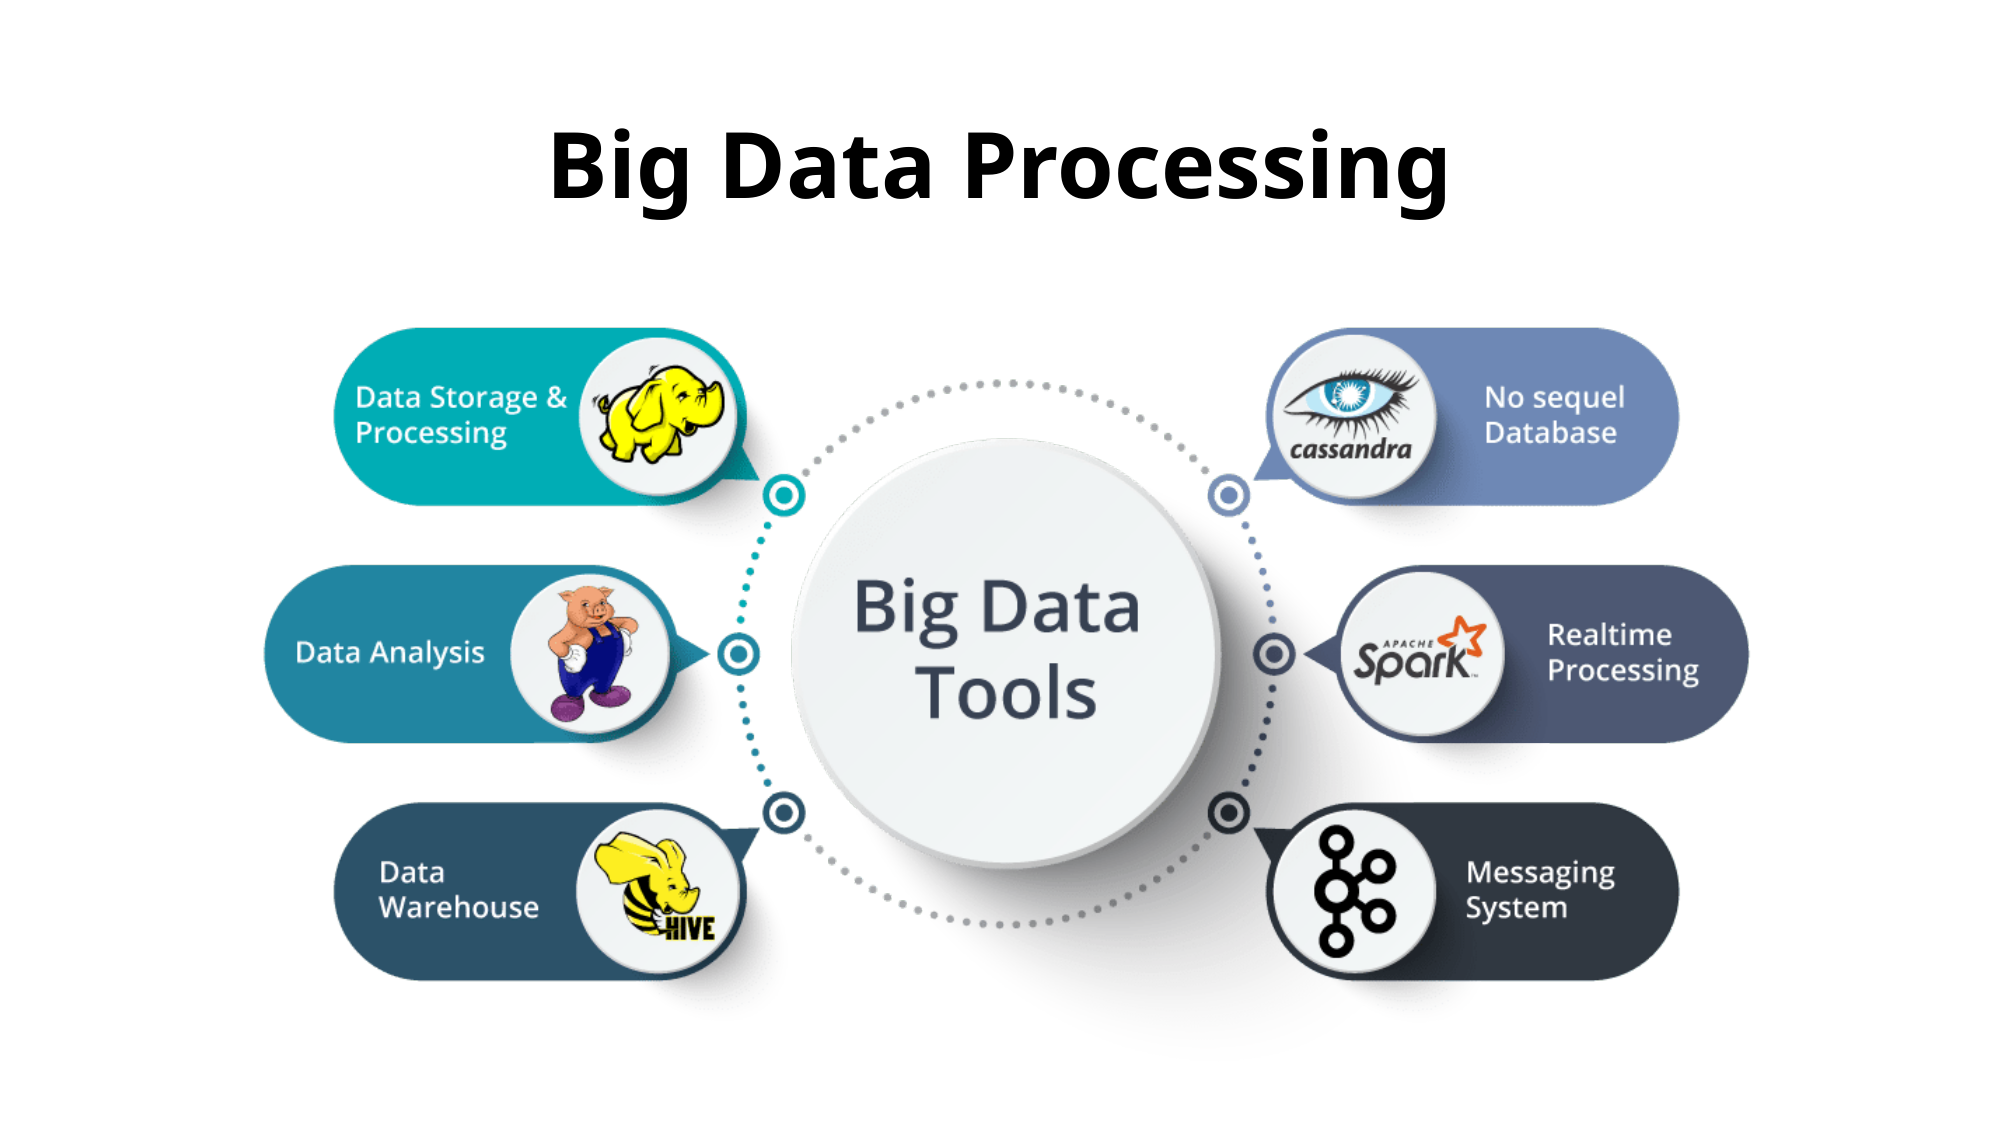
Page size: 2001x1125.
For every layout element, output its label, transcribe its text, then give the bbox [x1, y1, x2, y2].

title Big Data Processing [137, 59, 1863, 278]
picture [205, 234, 1795, 1083]
